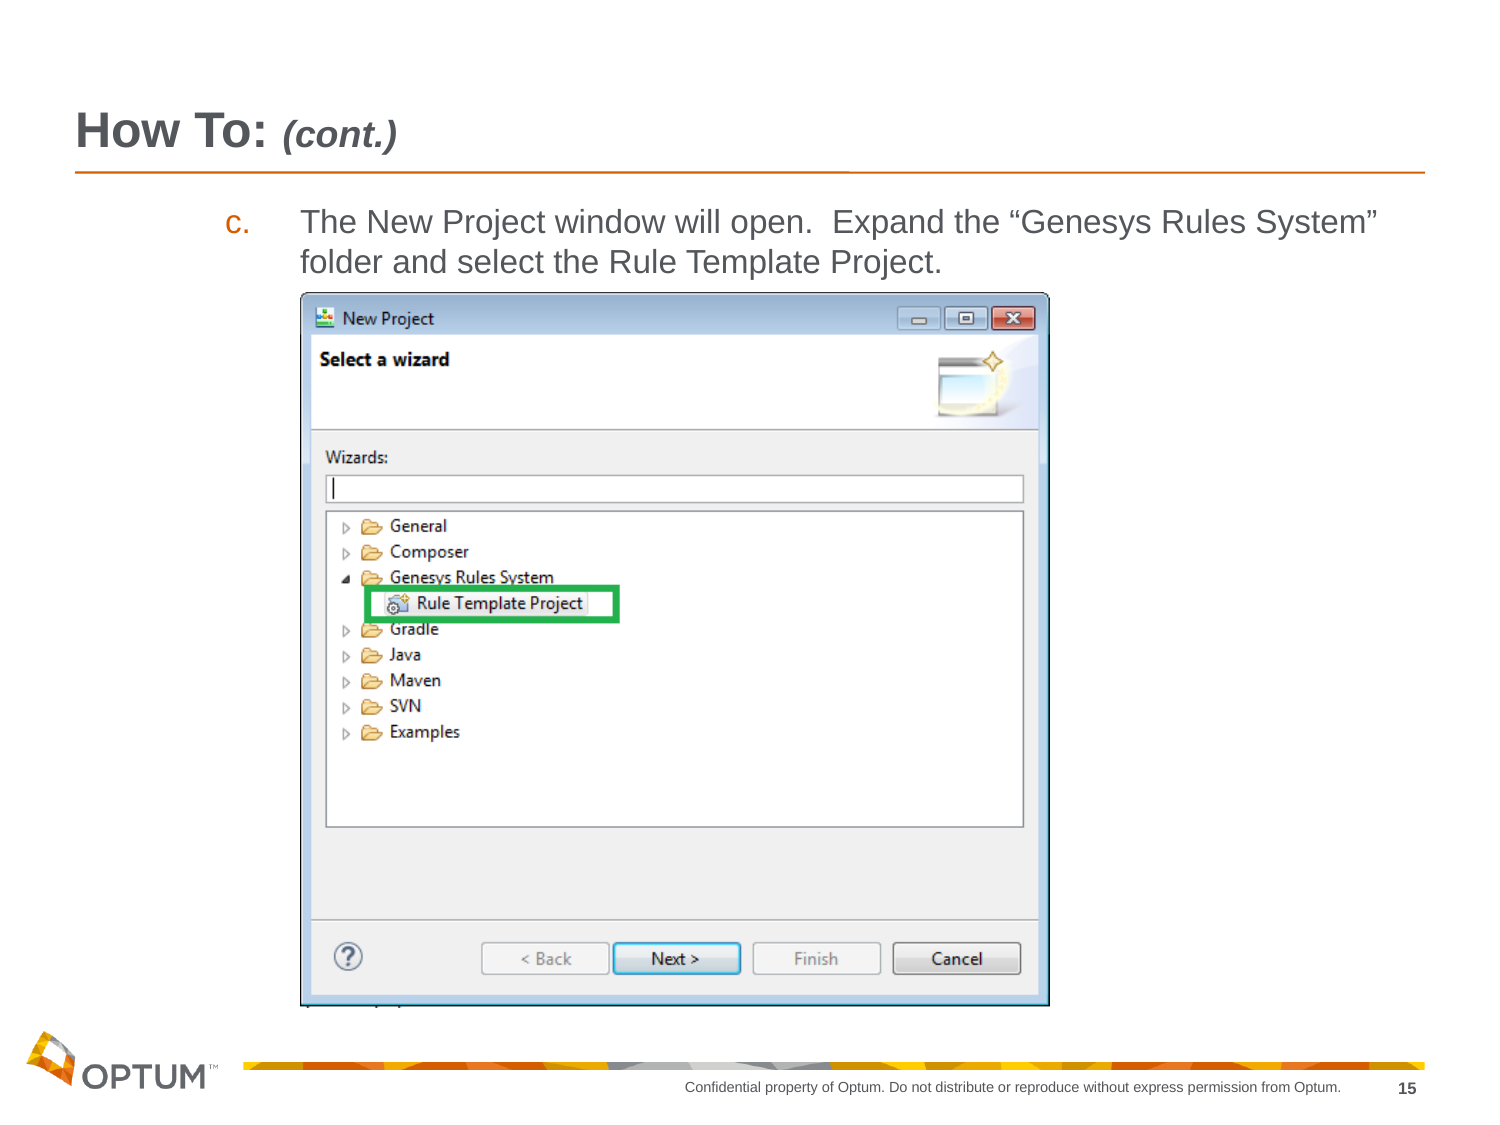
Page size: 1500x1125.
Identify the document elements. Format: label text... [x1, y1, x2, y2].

picture [243, 1062, 1425, 1070]
picture [24, 1029, 220, 1091]
title How To: (cont.) [75, 31, 1425, 158]
picture [299, 291, 1051, 1009]
list The New Project window will open. Expand the “Genesys Rules System” folder and select the Rule Template Project. [75, 200, 1425, 1040]
